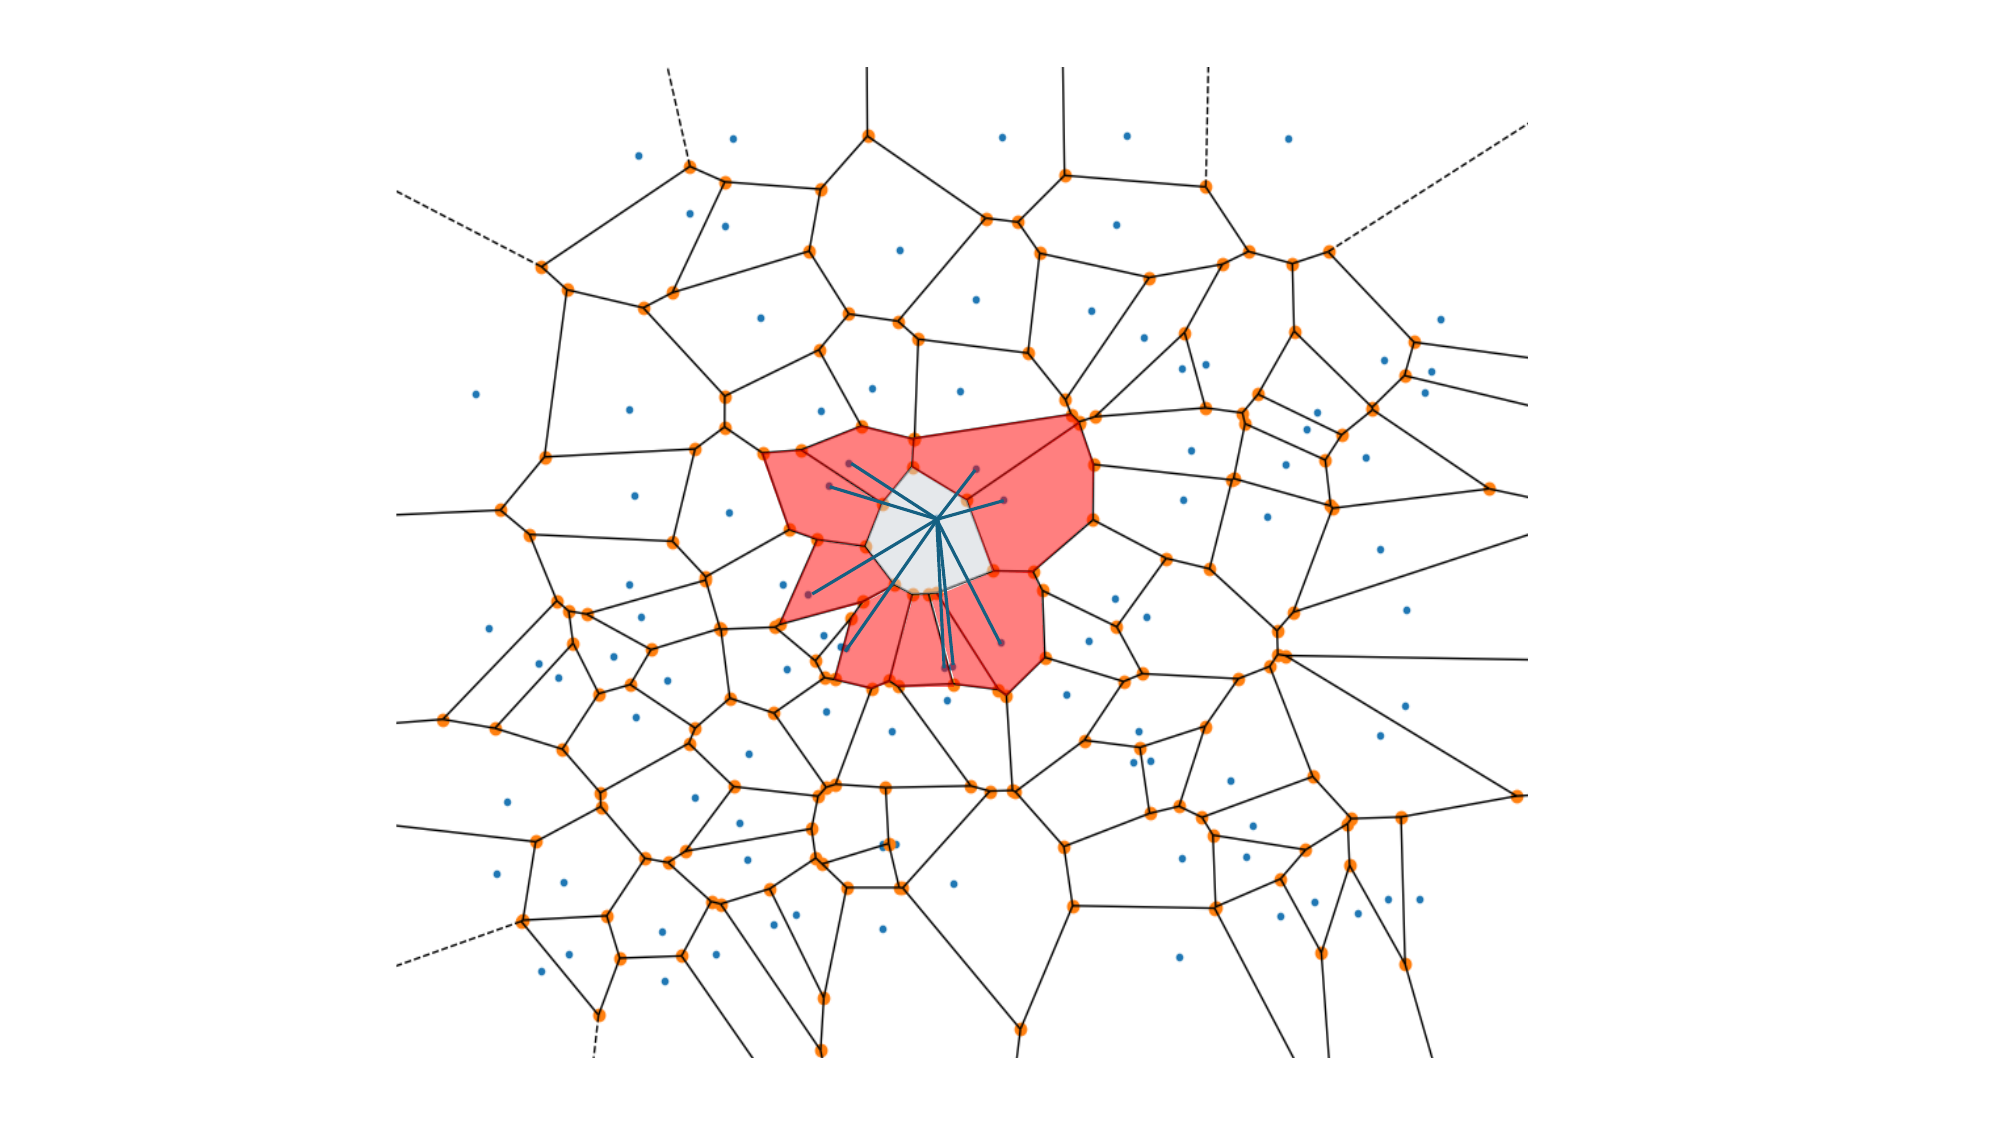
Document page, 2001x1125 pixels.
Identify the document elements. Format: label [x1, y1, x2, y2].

text_box [395, 66, 1529, 1059]
